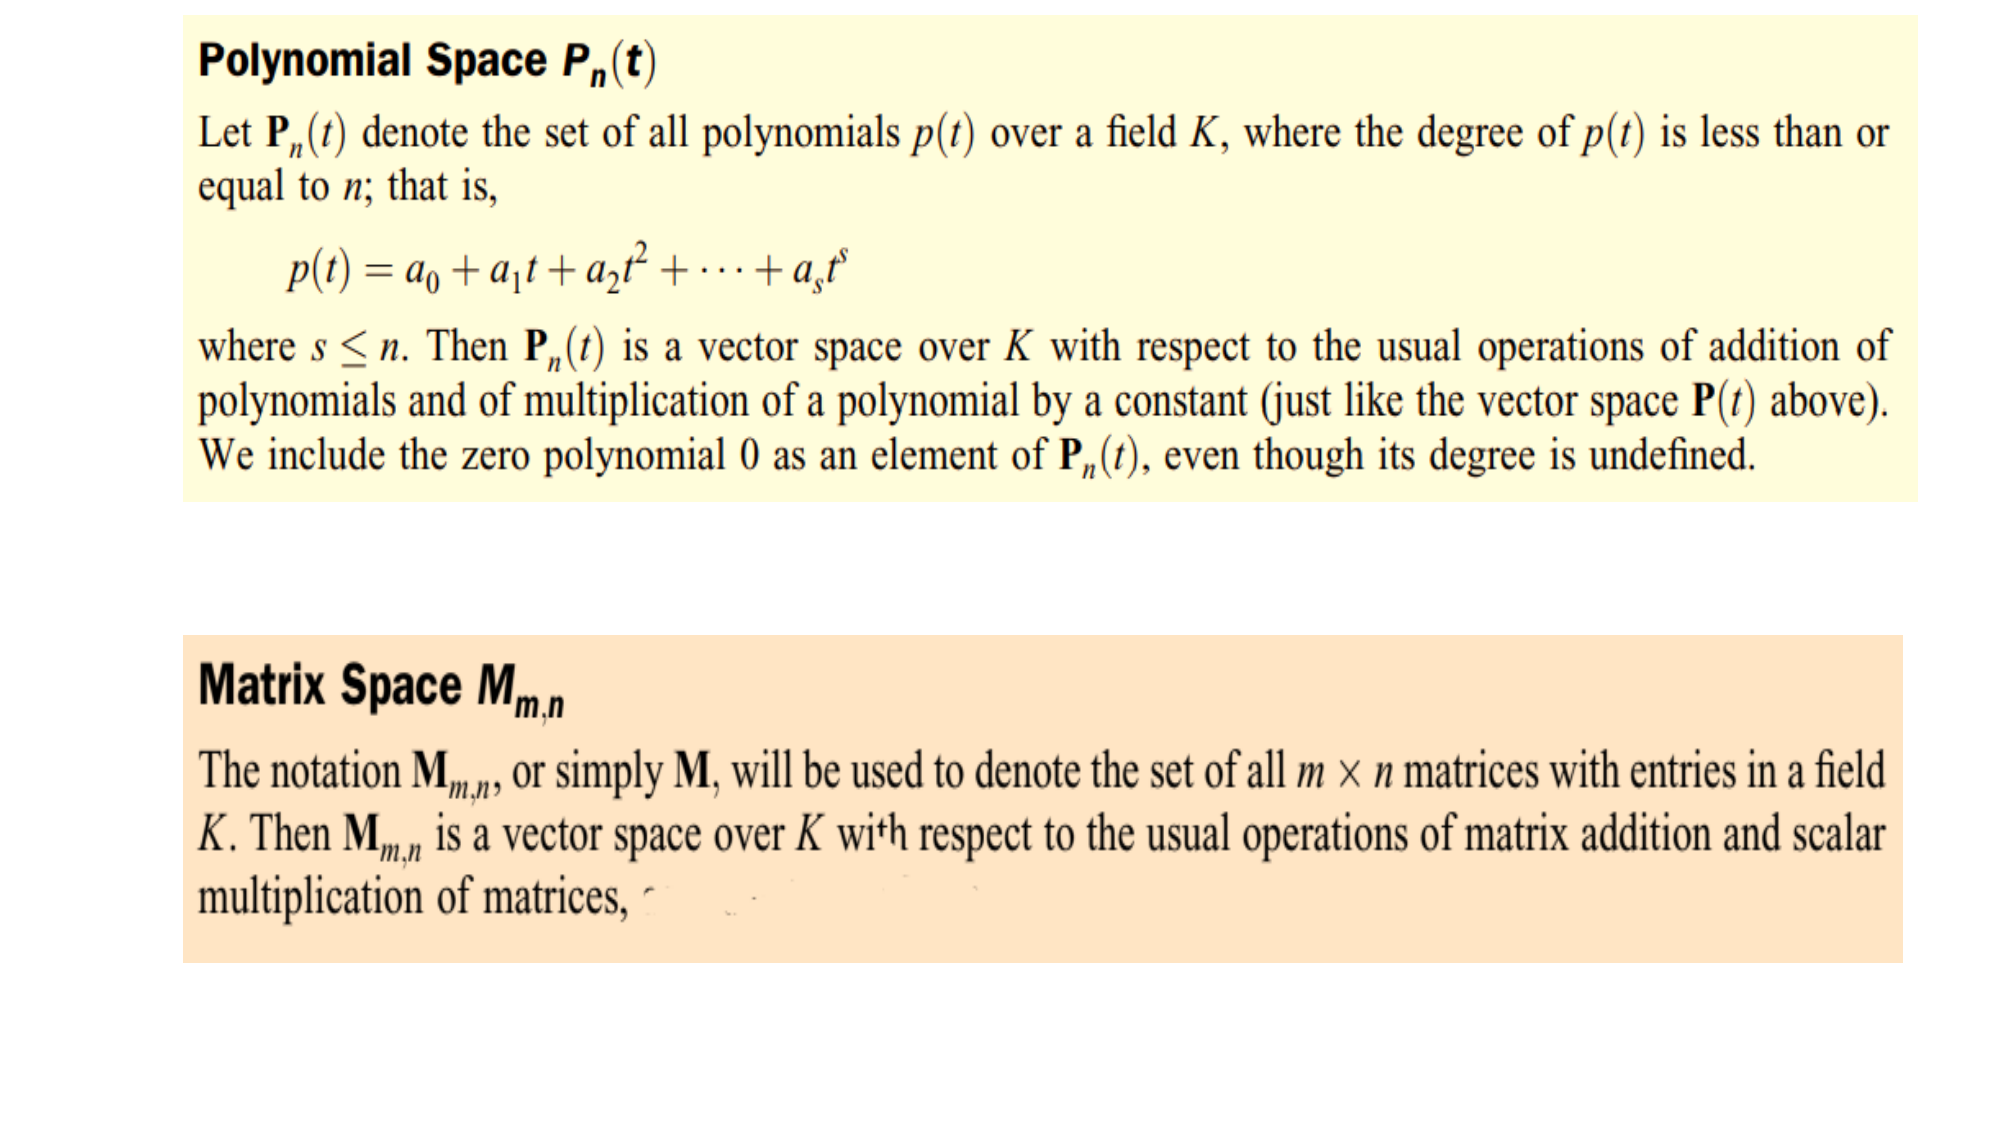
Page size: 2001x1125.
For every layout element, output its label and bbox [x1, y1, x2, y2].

picture [183, 635, 1903, 963]
picture [183, 15, 1918, 502]
